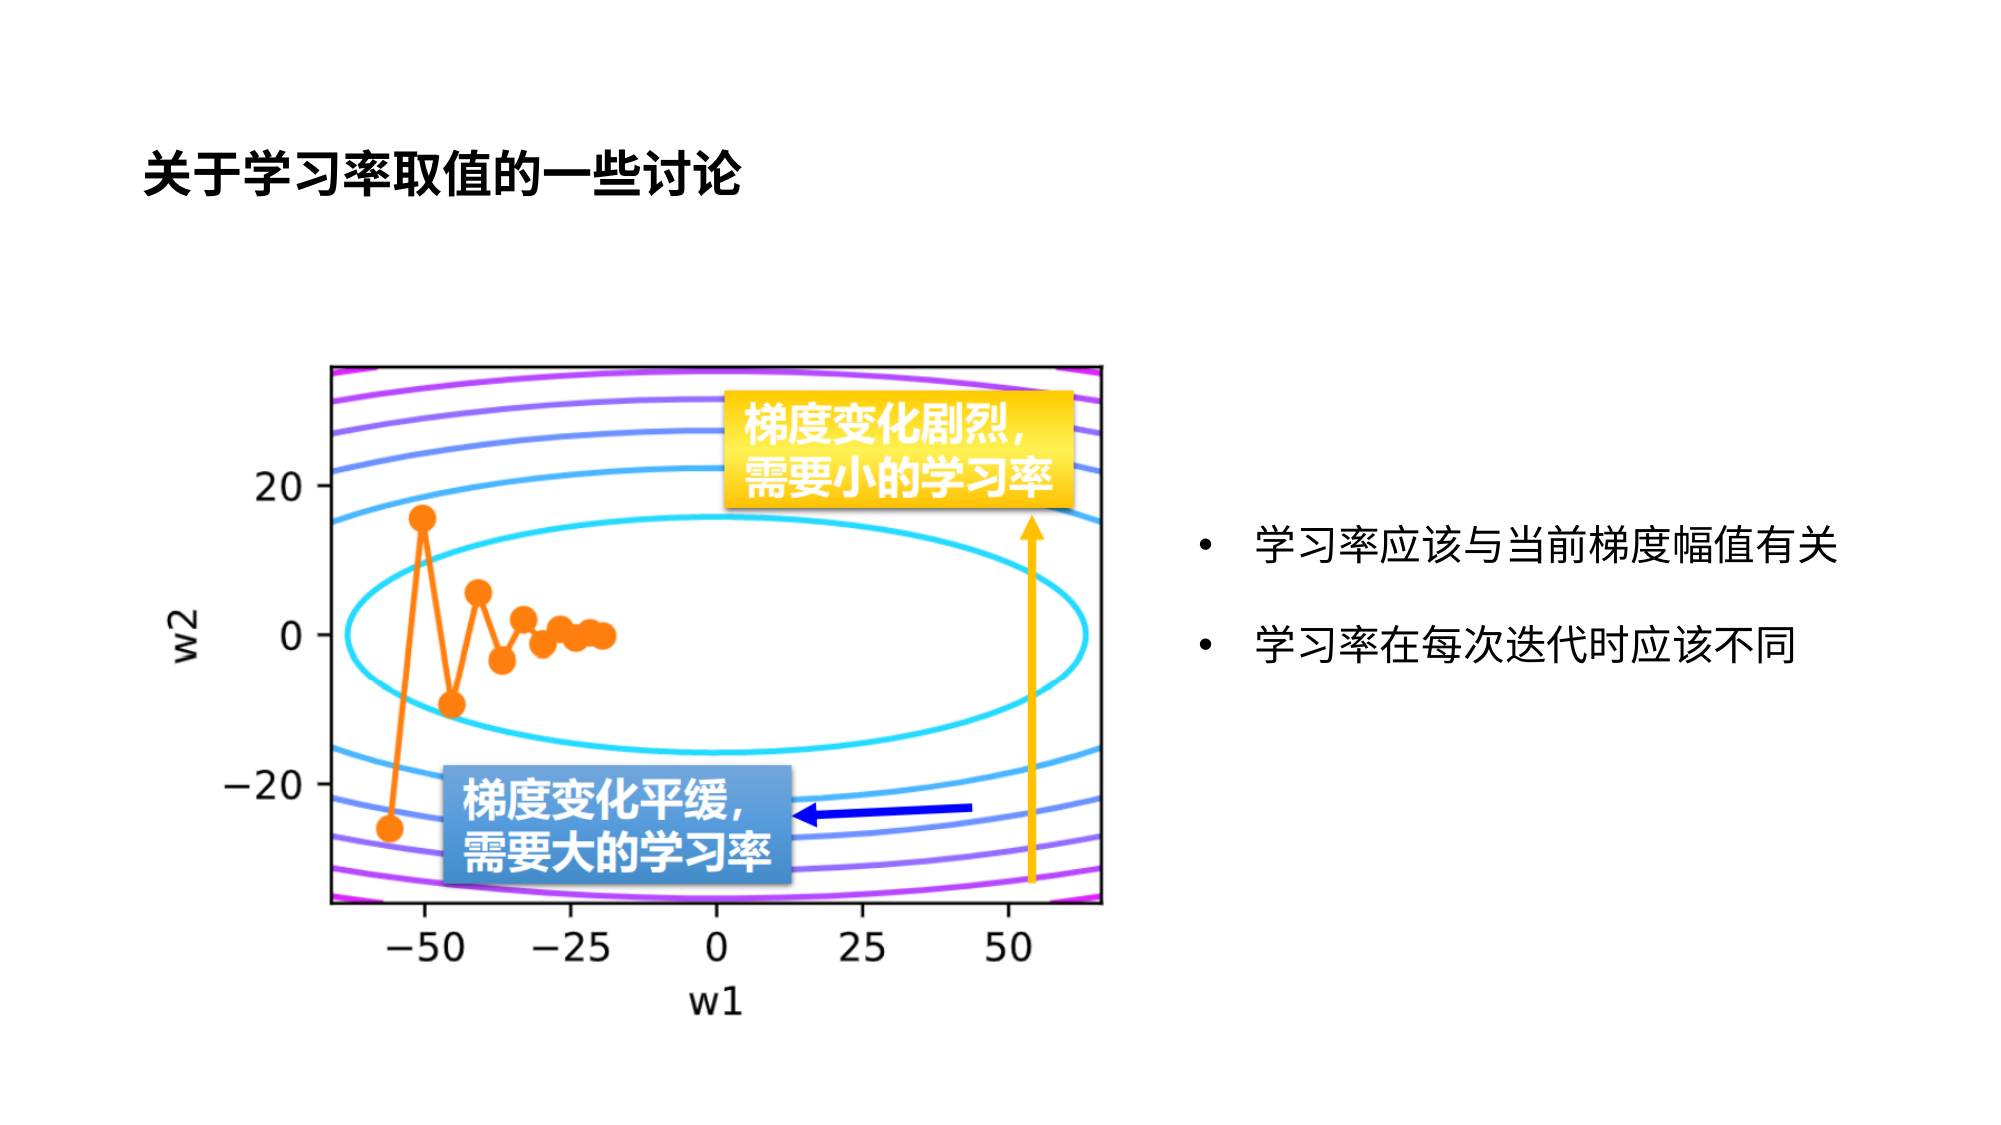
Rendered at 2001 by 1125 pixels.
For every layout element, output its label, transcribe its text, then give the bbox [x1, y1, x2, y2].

text_box 学习率应该与当前梯度幅值有关 学习率在每次迭代时应该不同 [1183, 511, 1899, 677]
picture [159, 347, 1115, 1028]
text_box 关于学习率取值的一些讨论 [127, 135, 758, 211]
